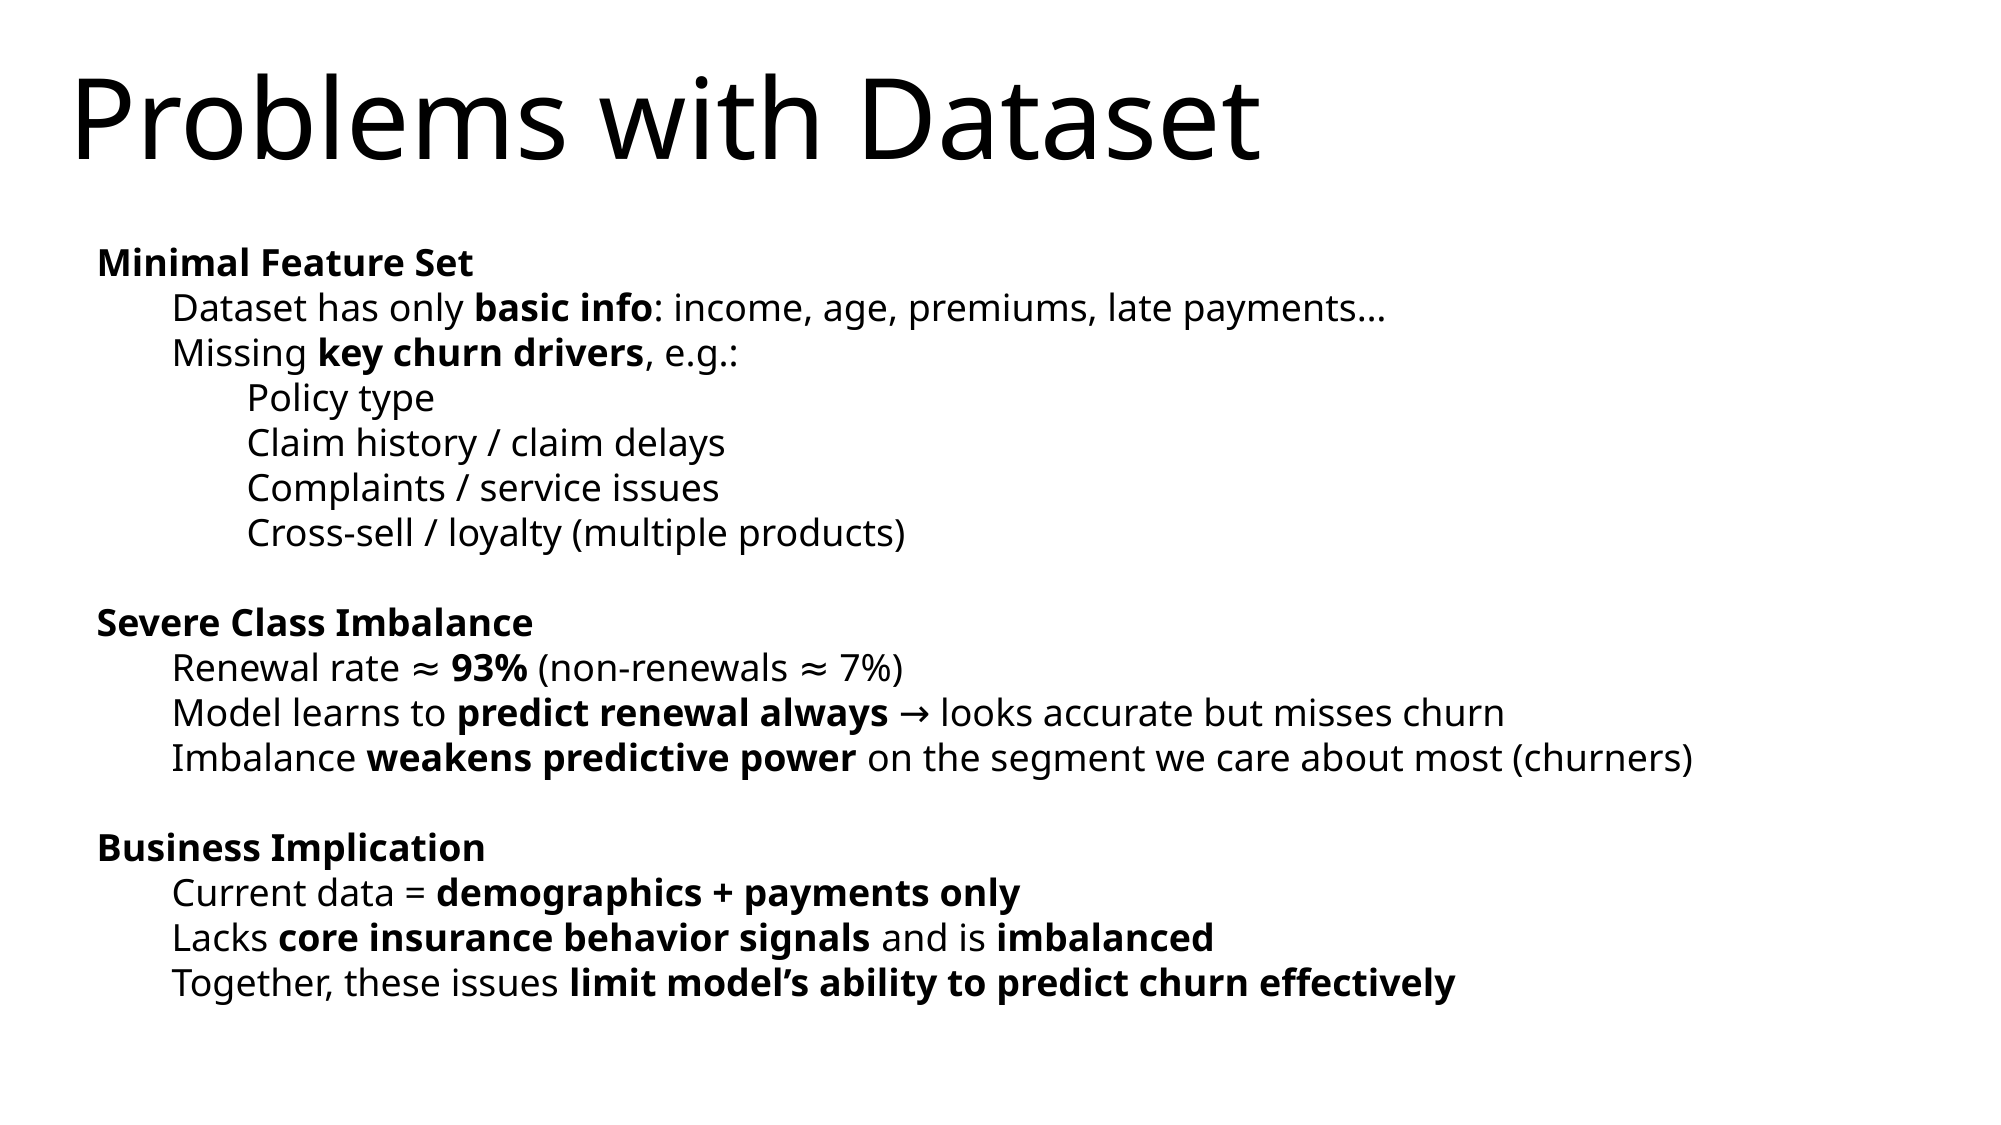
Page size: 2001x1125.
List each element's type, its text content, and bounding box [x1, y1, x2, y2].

text_box Problems with Dataset [53, 40, 1278, 190]
text_box Minimal Feature Set Dataset has only basic info: income, age, premiums, late payments… Missing key churn drivers, e.g.: Policy type Claim history / claim delays Complaints / service issues Cross-sell / loyalty (multiple products) Severe Class Imbalance Renewal rate ≈ 93% (non-renewals ≈ 7%) Model learns to predict renewal always → looks accurate but misses churn Imbalance weakens predictive power on the segment we care about most (churners) Business Implication Current data = demographics + payments only Lacks core insurance behavior signals and is imbalanced Together, these issues limit model’s ability to predict churn effectively [81, 231, 1886, 1102]
